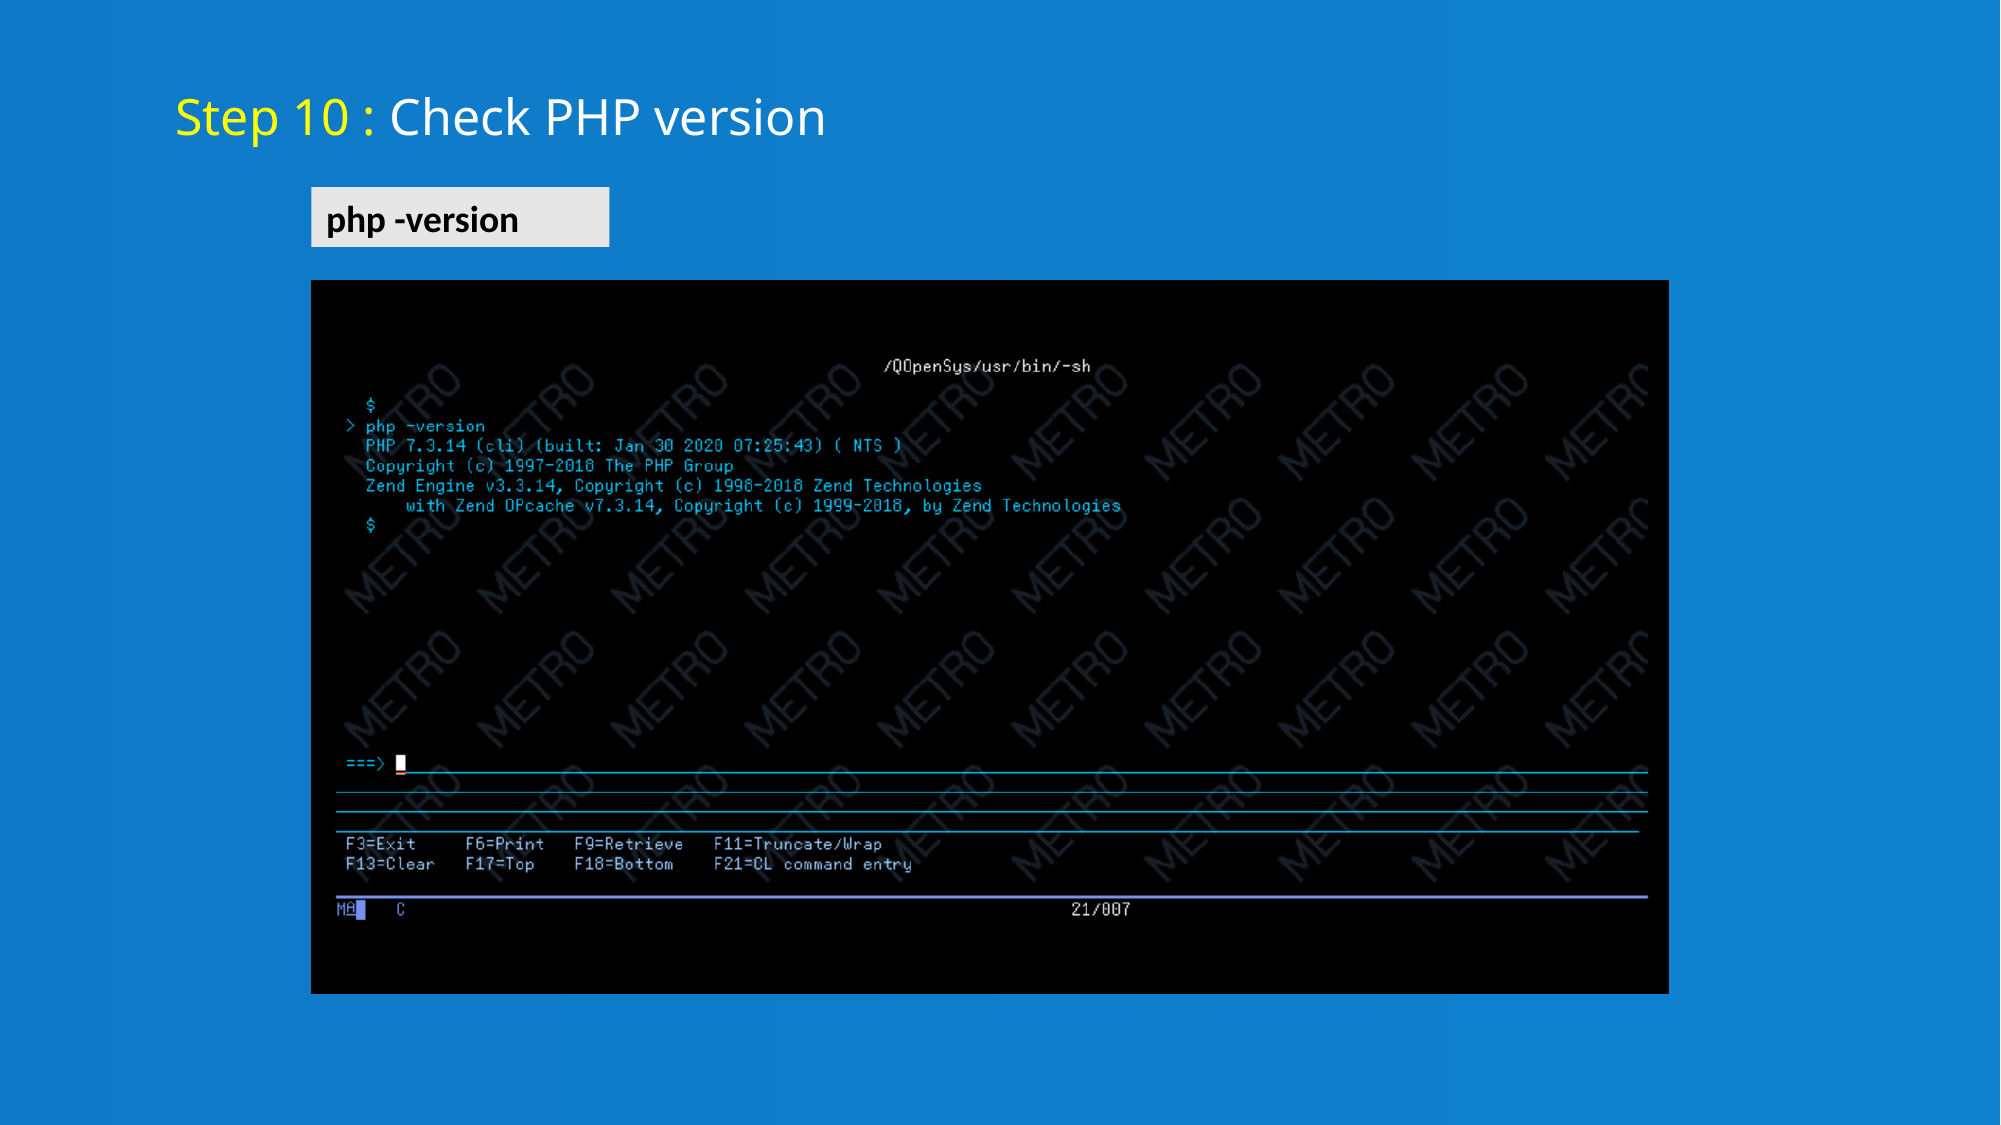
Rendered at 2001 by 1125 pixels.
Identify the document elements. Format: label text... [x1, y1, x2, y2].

text_box Step 10 : Check PHP version [160, 78, 941, 154]
picture [311, 280, 1669, 994]
text_box php -version [311, 187, 610, 247]
